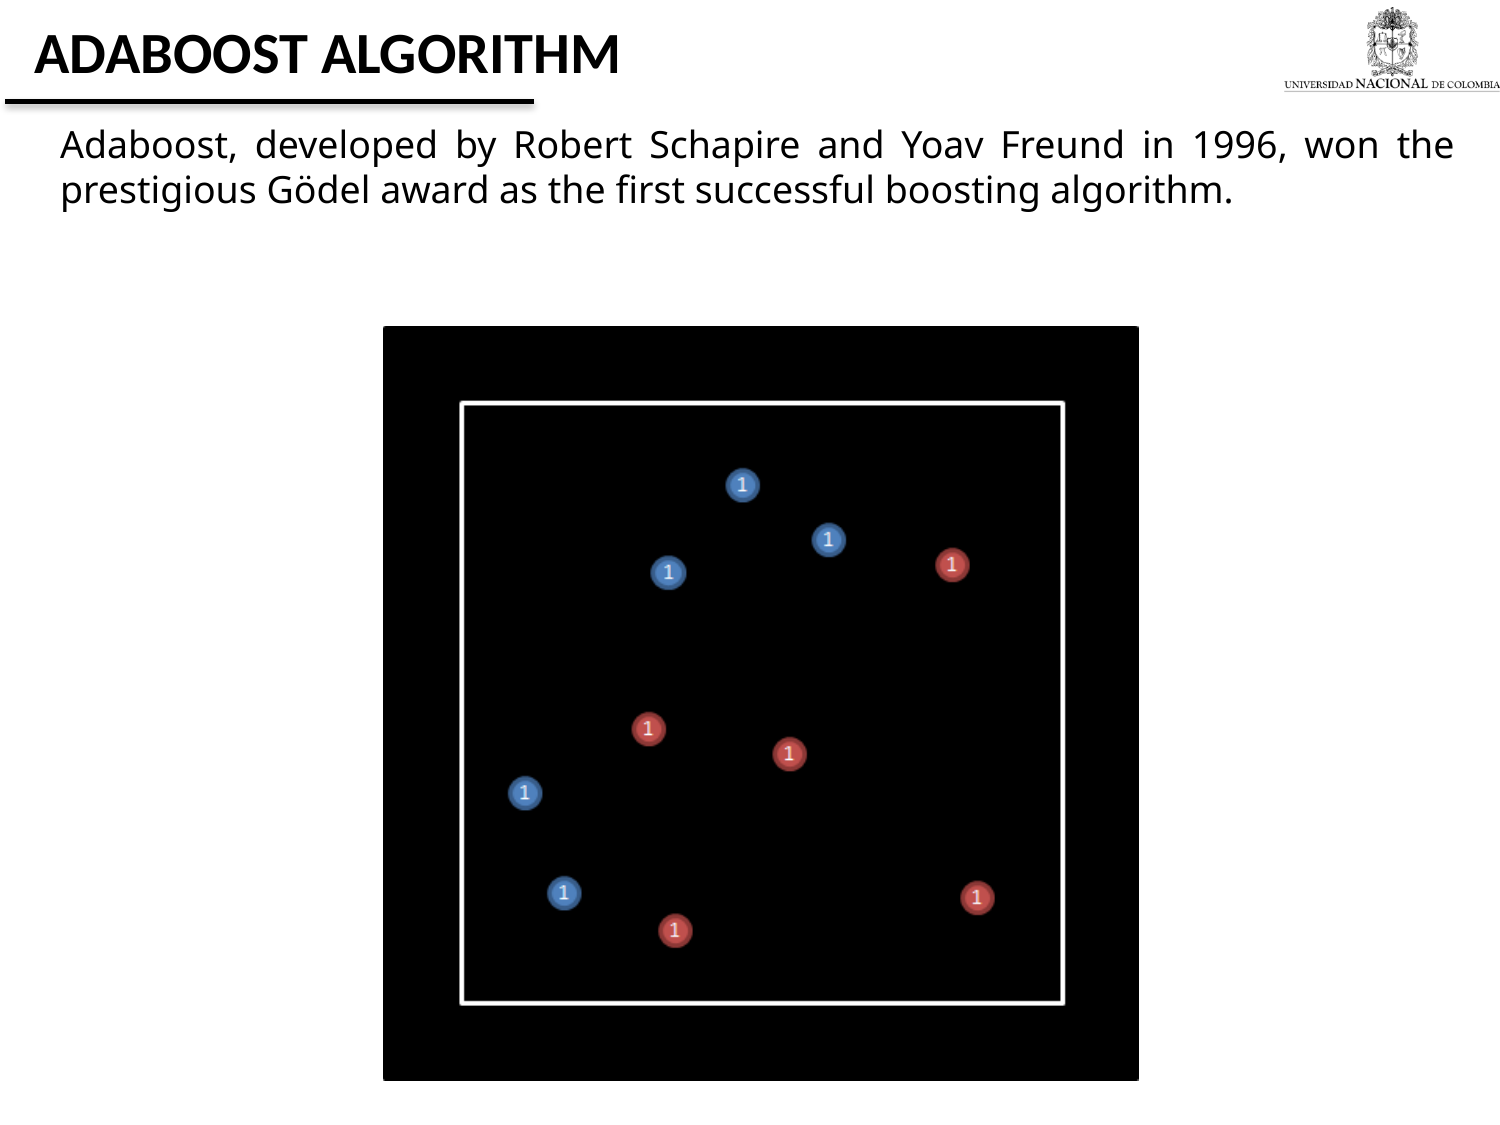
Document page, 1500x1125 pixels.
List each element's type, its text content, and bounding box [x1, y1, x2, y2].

picture [383, 326, 1139, 1082]
picture [1283, 6, 1500, 94]
text_box ADABOOST ALGORITHM [19, 7, 637, 93]
text_box Adaboost, developed by Robert Schapire and Yoav Freund in 1996, won the prestigious Gödel award as the first successful boosting algorithm. [45, 113, 1471, 219]
